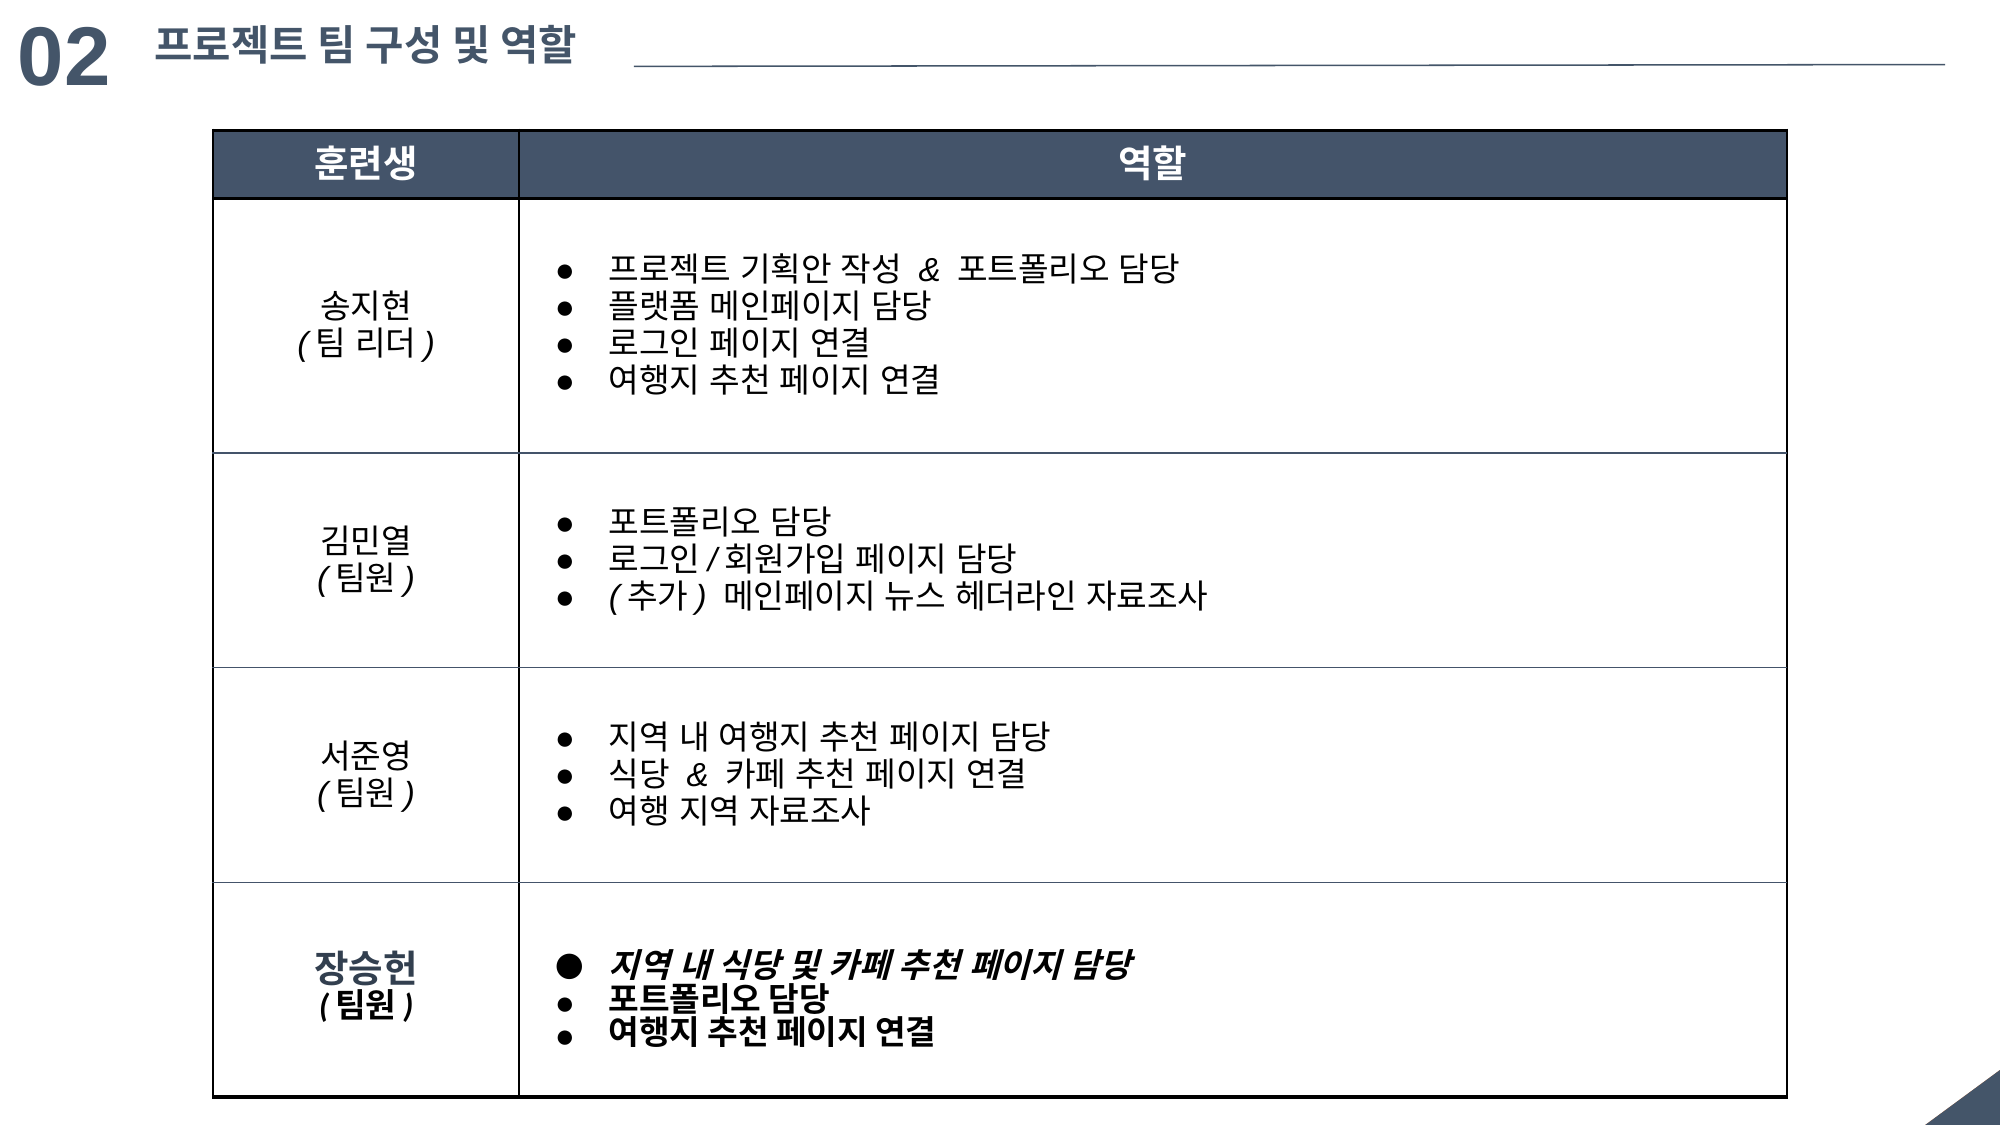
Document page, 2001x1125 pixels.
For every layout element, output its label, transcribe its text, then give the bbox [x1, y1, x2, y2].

text_box 프로젝트 팀 구성 및 역할 [139, 10, 650, 76]
table_header 역할 [520, 132, 1786, 197]
table_cell 장승헌 (팀원) [214, 883, 518, 1095]
table_header 훈련생 [214, 132, 518, 197]
table_cell 서준영 (팀원) [214, 668, 518, 882]
table_cell 김민열 (팀원) [214, 454, 518, 667]
table_cell 지역 내 식당 및 카페 추천 페이지 담당 포트폴리오 담당 여행지 추천 페이지 연결 [520, 883, 1786, 1095]
table_cell 지역 내 여행지 추천 페이지 담당 식당 & 카페 추천 페이지 연결 여행 지역 자료조사 [520, 668, 1786, 882]
table_cell 송지현 (팀 리더) [214, 200, 518, 452]
table_cell 포트폴리오 담당 로그인/회원가입 페이지 담당 (추가) 메인페이지 뉴스 헤더라인 자료조사 [520, 454, 1786, 667]
table_cell 프로젝트 기획안 작성 & 포트폴리오 담당 플랫폼 메인페이지 담당 로그인 페이지 연결 여행지 추천 페이지 연결 [520, 200, 1786, 452]
text_box 02 [2, 0, 194, 110]
